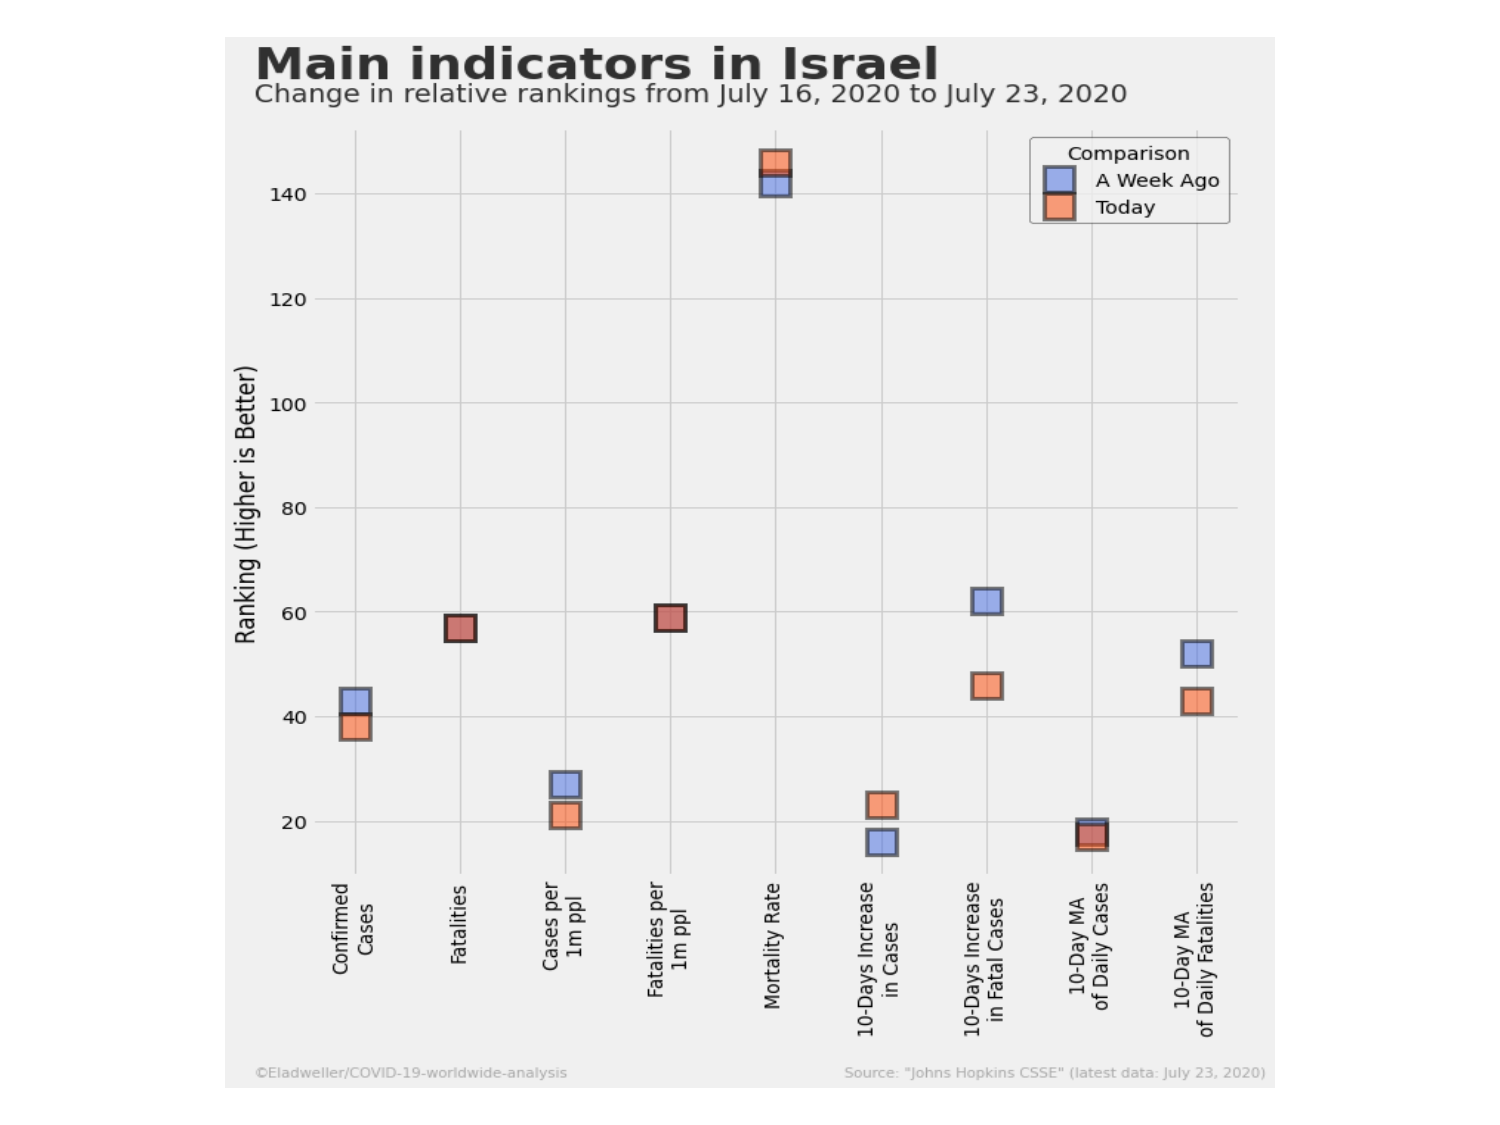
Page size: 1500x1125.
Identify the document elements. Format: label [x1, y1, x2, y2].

picture [224, 37, 1276, 1088]
